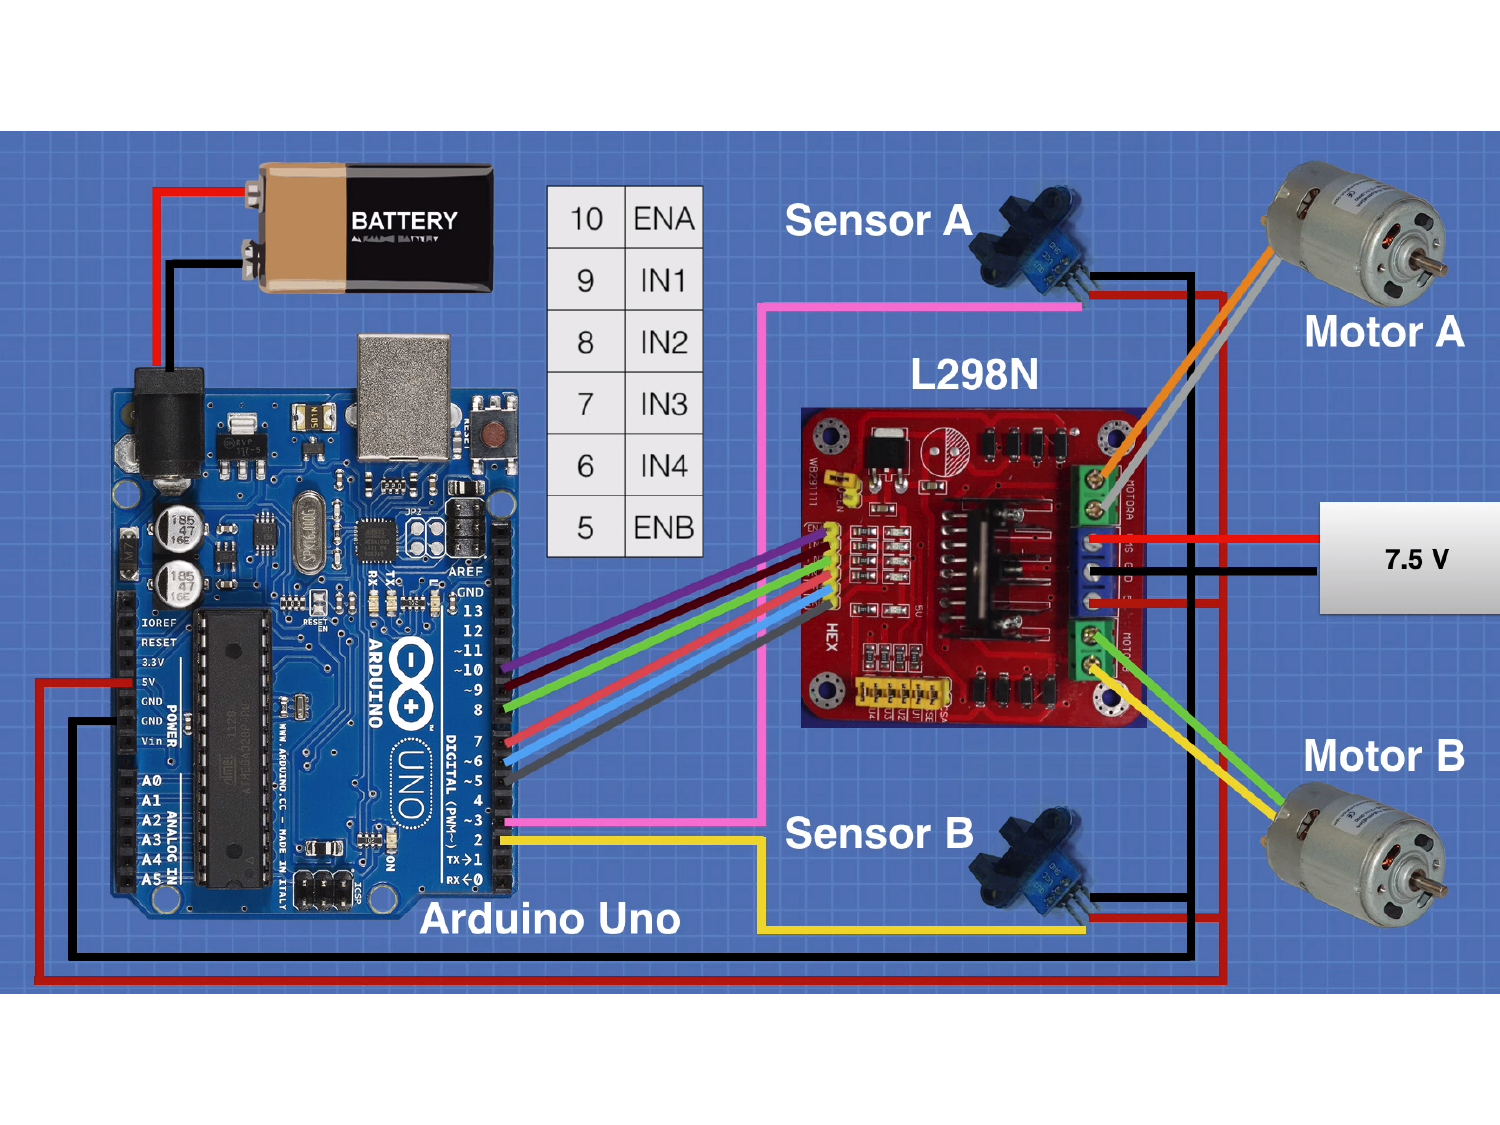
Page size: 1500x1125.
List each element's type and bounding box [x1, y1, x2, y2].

picture [0, 131, 1500, 994]
